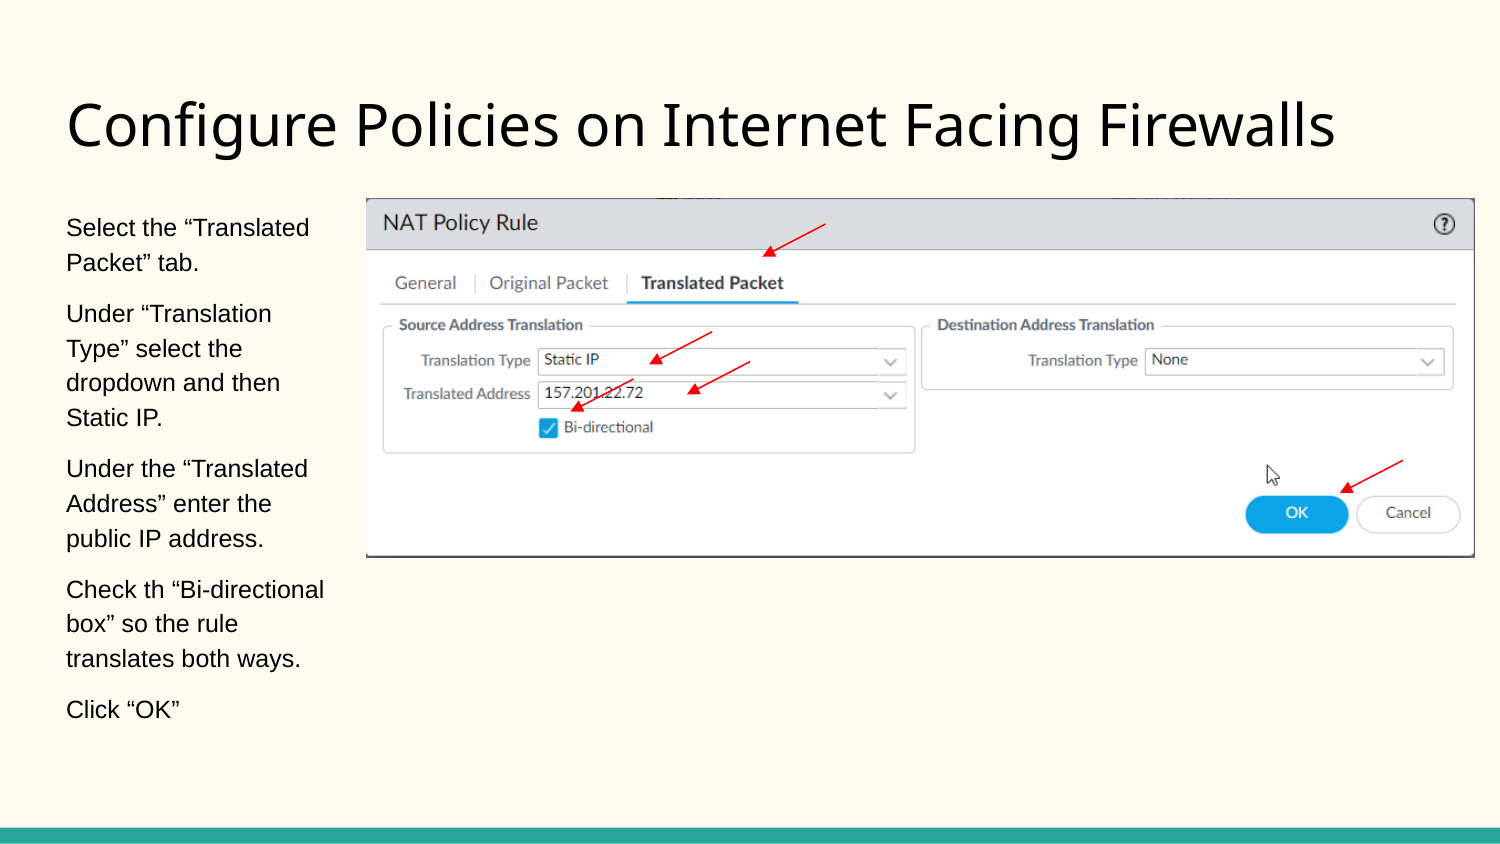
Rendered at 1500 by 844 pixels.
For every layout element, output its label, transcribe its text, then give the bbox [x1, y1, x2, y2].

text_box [1339, 460, 1404, 494]
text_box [570, 378, 634, 412]
list Select the “Translated Packet” tab. Under “Translation Type” select the dropdown and then Static IP. Under the “Translated Address” enter the public IP address. Check th “Bi-directional box” so the rule translates both ways. Click “OK” [51, 192, 342, 750]
picture [365, 198, 1476, 558]
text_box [686, 361, 751, 395]
title Configure Policies on Internet Facing Firewalls [51, 72, 1449, 174]
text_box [648, 331, 713, 365]
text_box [762, 223, 826, 257]
